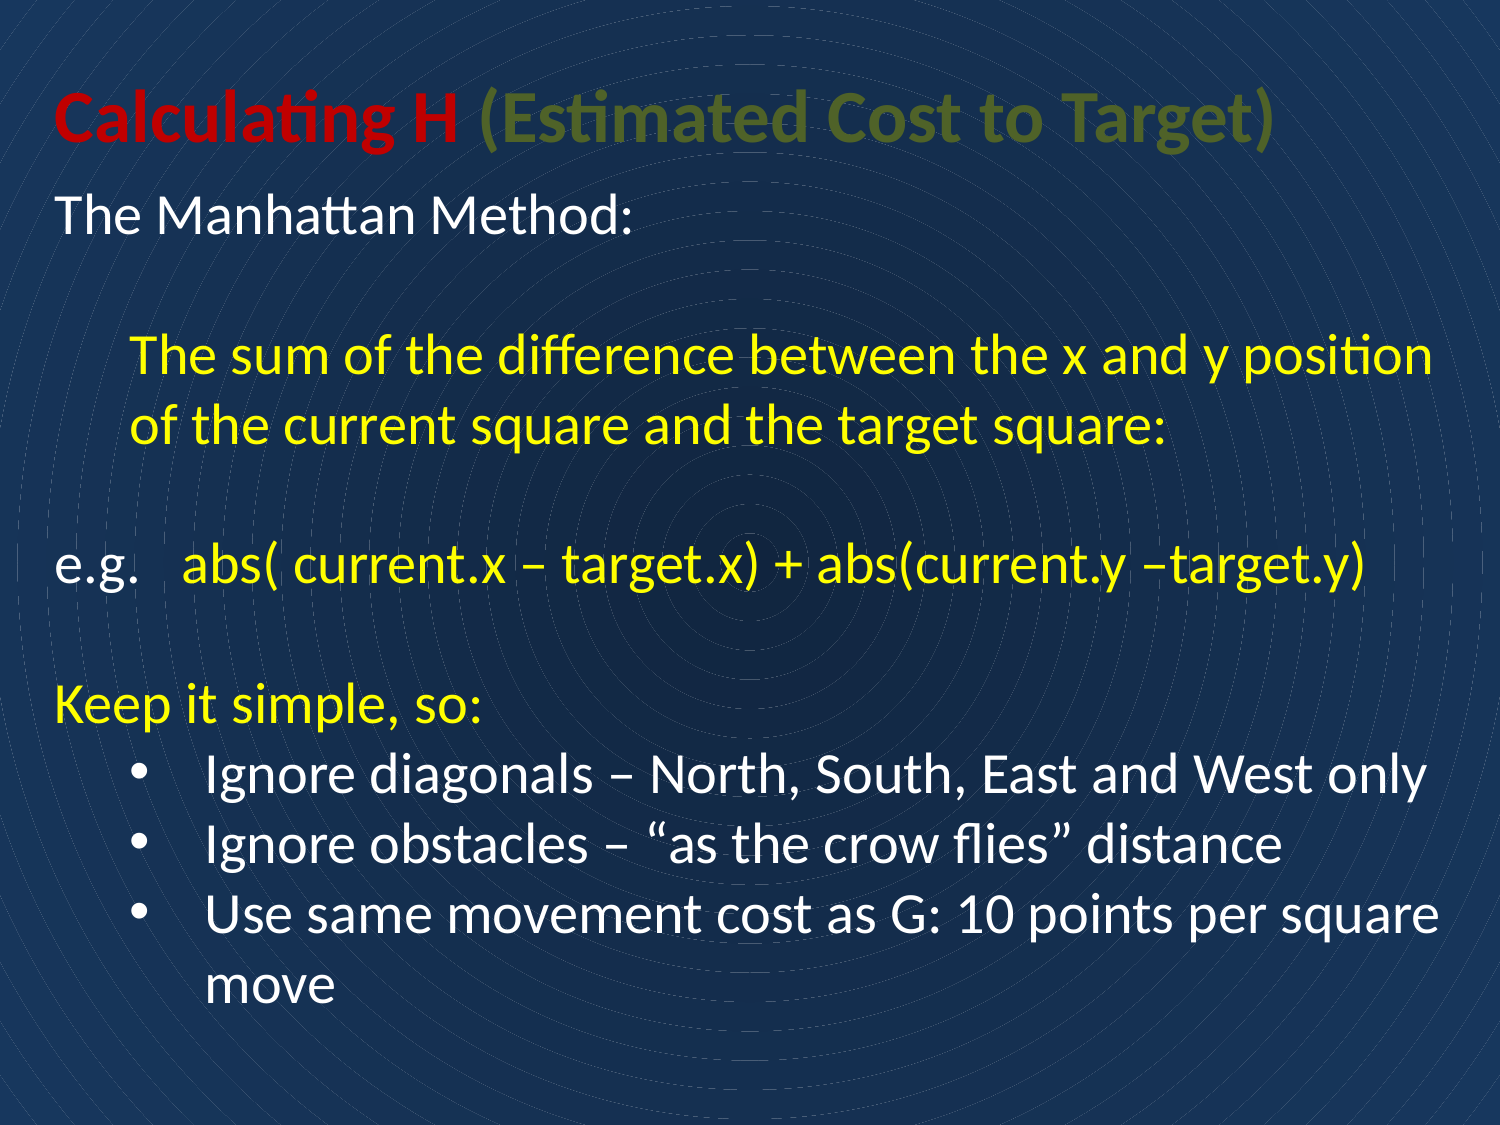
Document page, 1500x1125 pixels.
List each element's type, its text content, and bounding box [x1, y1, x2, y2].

text_box The Manhattan Method: The sum of the difference between the x and y position of the current square and the target square: e.g. abs( current.x – target.x) + abs(current.y –target.y) Keep it simple, so: Ignore diagonals – North, South, East and West only Ignore obstacles – “as the crow flies” distance Use same movement cost as G: 10 points per square move [40, 168, 1470, 1023]
text_box Calculating H (Estimated Cost to Target) [39, 60, 1425, 165]
